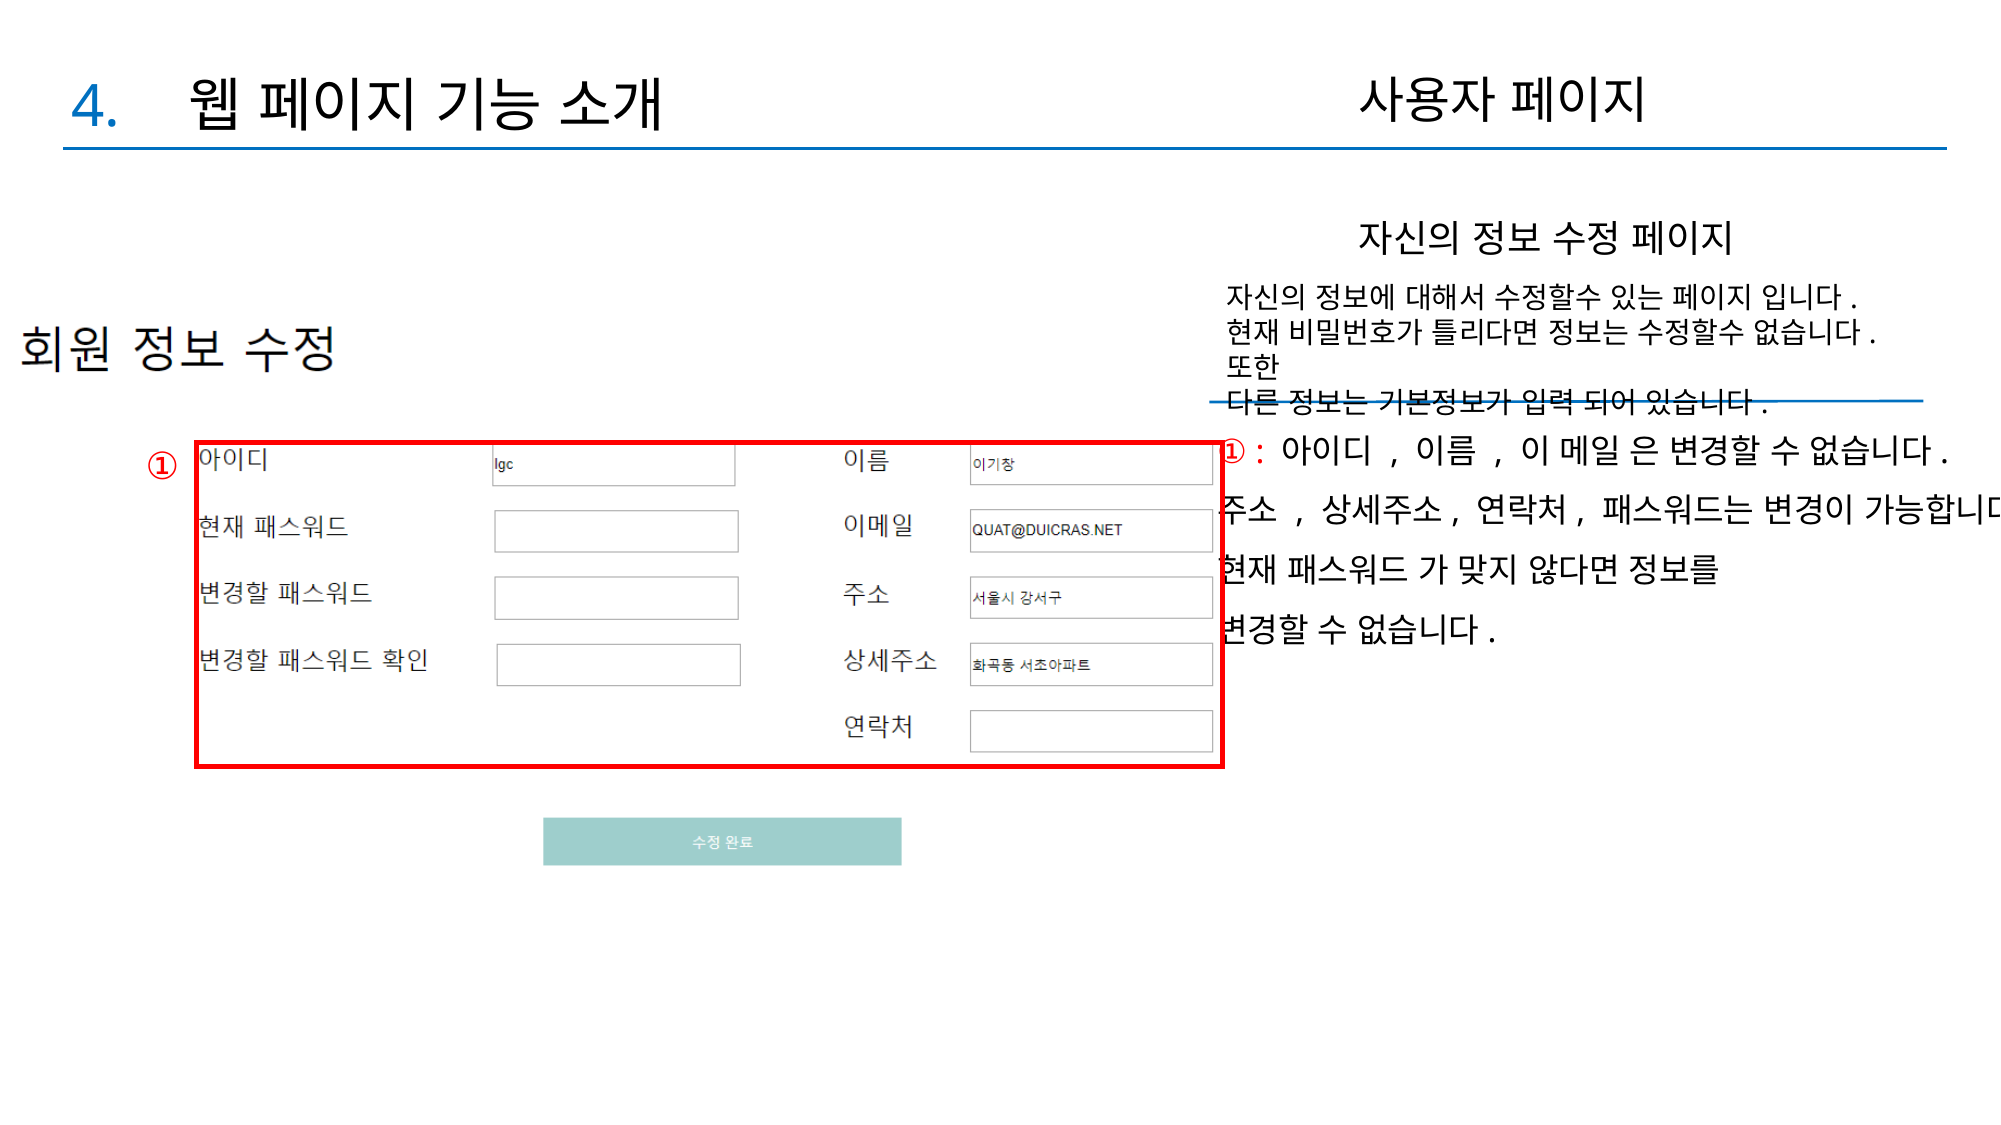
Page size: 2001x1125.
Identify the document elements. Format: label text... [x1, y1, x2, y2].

text_box ① : 아이디 , 이름 , 이 메일 은 변경할 수 없습니다. 주소 , 상세주소, 연락처, 패스워드는 변경이 가능합니다. 현재 패스워드 가 맞지 않다면 정보를 변경할 수 없습니다. [1223, 402, 2000, 657]
text_box 자신의 정보에 대해서 수정할수 있는 페이지 입니다. 현재 비밀번호가 틀리다면 정보는 수정할수 없습니다. 또한 다른 정보는 기본정보가 입력 되어 있습니다. [1211, 271, 1936, 427]
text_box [60, 61, 1948, 149]
picture [19, 319, 1223, 872]
text_box 자신의 정보 수정 페이지 [1343, 207, 1755, 268]
